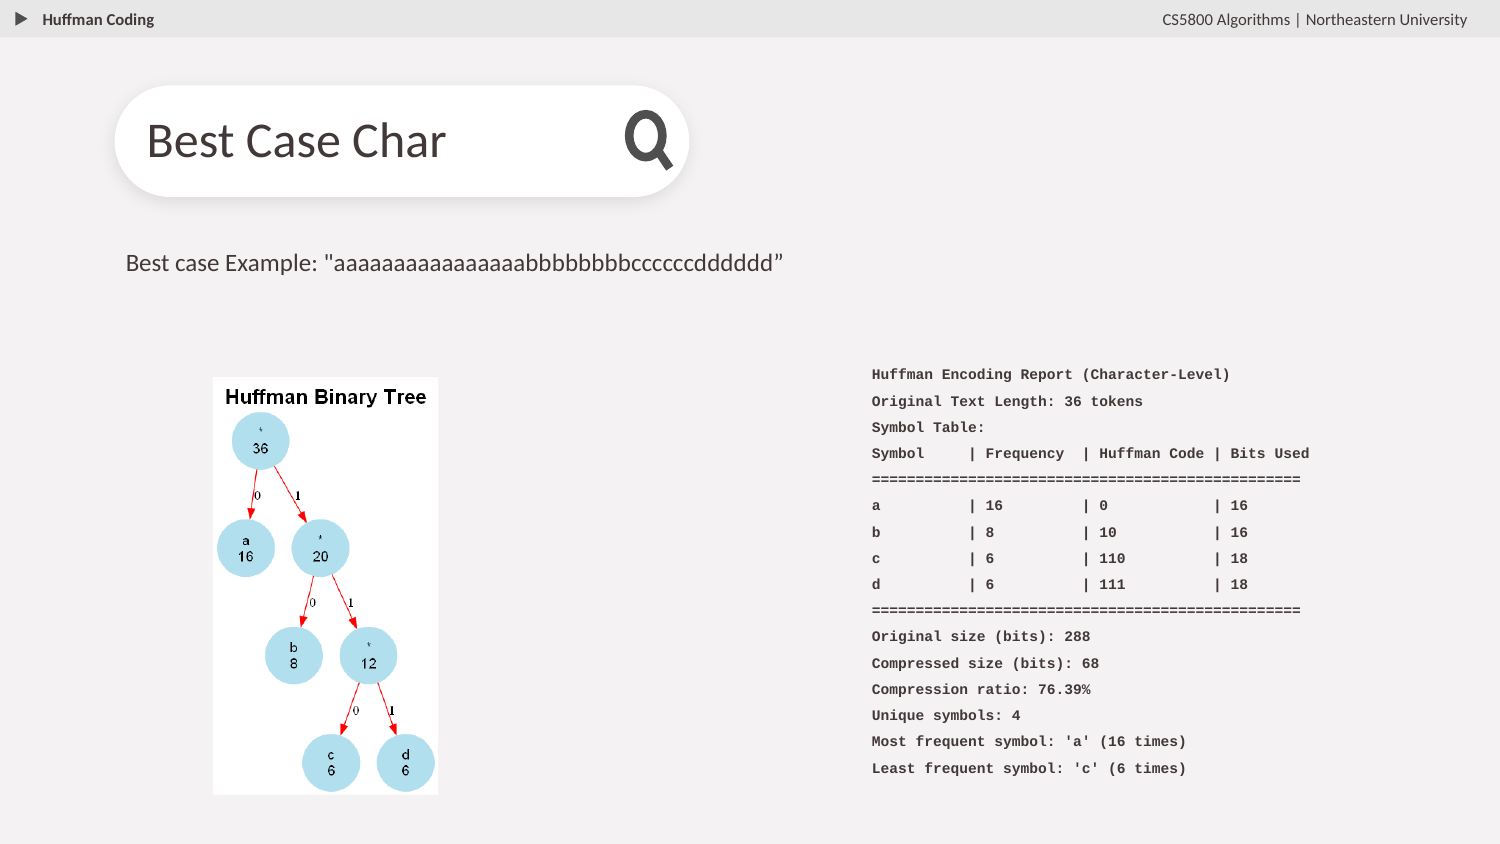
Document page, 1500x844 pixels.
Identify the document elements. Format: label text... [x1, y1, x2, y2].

list CS5800 Algorithms | Northeastern University [1147, 0, 1492, 499]
text_box Best case Example: "aaaaaaaaaaaaaaaabbbbbbbbccccccdddddd” [114, 240, 921, 282]
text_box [114, 85, 690, 198]
picture [213, 377, 438, 795]
text_box Huffman Encoding Report (Character-Level) Original Text Length: 36 tokens Symbol Table: Symbol | Frequency | Huffman Code | Bits Used ================================================= a | 16 | 0 | 16 b | 8 | 10 | 16 c | 6 | 110 | 18 d | 6 | 111 | 18 ================================================= Original size (bits): 288 Compressed size (bits): 68 Compression ratio: 76.39% Unique symbols: 4 Most frequent symbol: 'a' (16 times) Least frequent symbol: 'c' (6 times) [860, 350, 1382, 782]
list Huffman Coding [27, 0, 220, 499]
